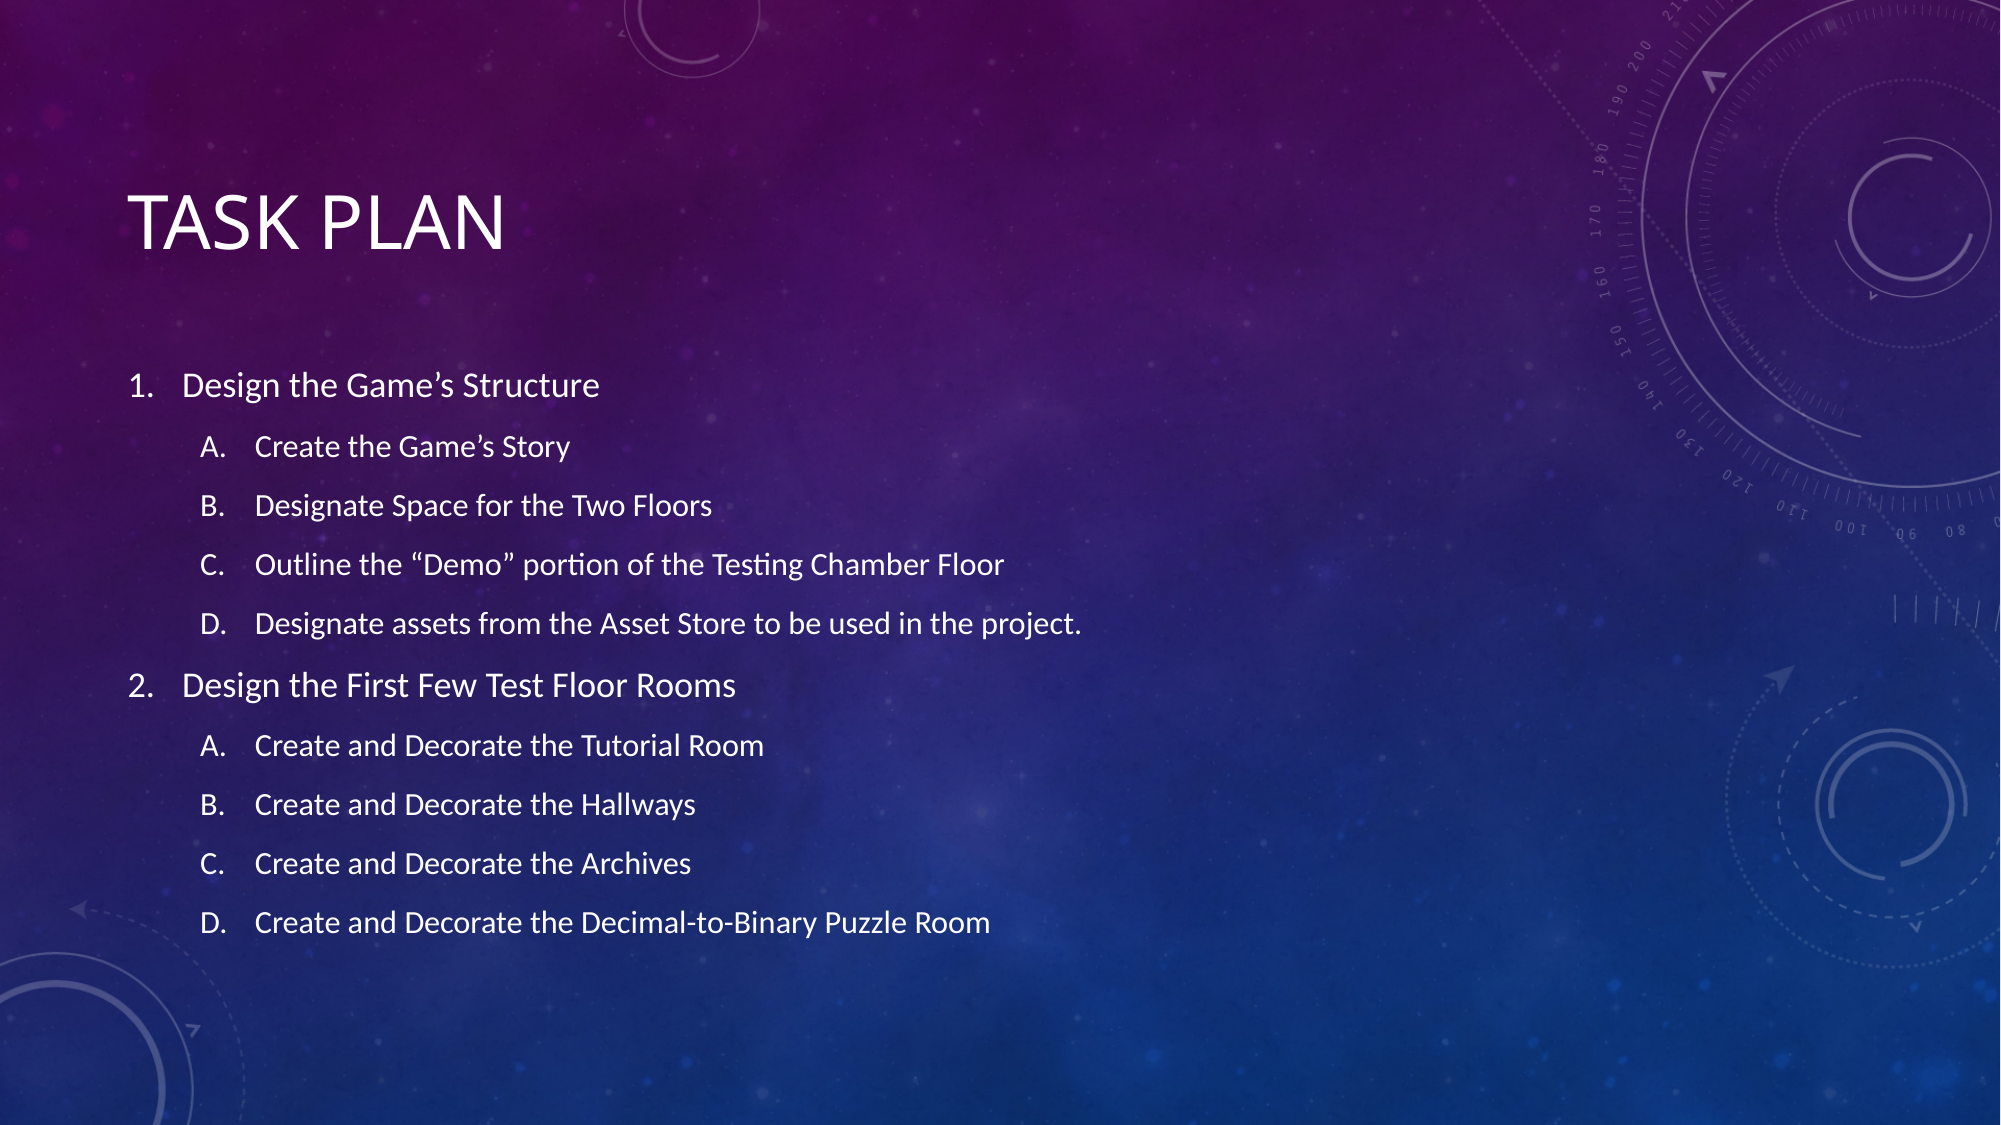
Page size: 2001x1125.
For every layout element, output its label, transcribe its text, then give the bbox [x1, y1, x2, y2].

list Design the Game’s Structure Create the Game’s Story Designate Space for the Two Floors Outline the “Demo” portion of the Testing Chamber Floor Designate assets from the Asset Store to be used in the project. Design the First Few Test Floor Rooms Create and Decorate the Tutorial Room Create and Decorate the Hallways Create and Decorate the Archives Create and Decorate the Decimal-to-Binary Puzzle Room [112, 351, 1775, 950]
title Task Plan [112, 99, 1775, 339]
picture [0, 0, 2001, 1125]
